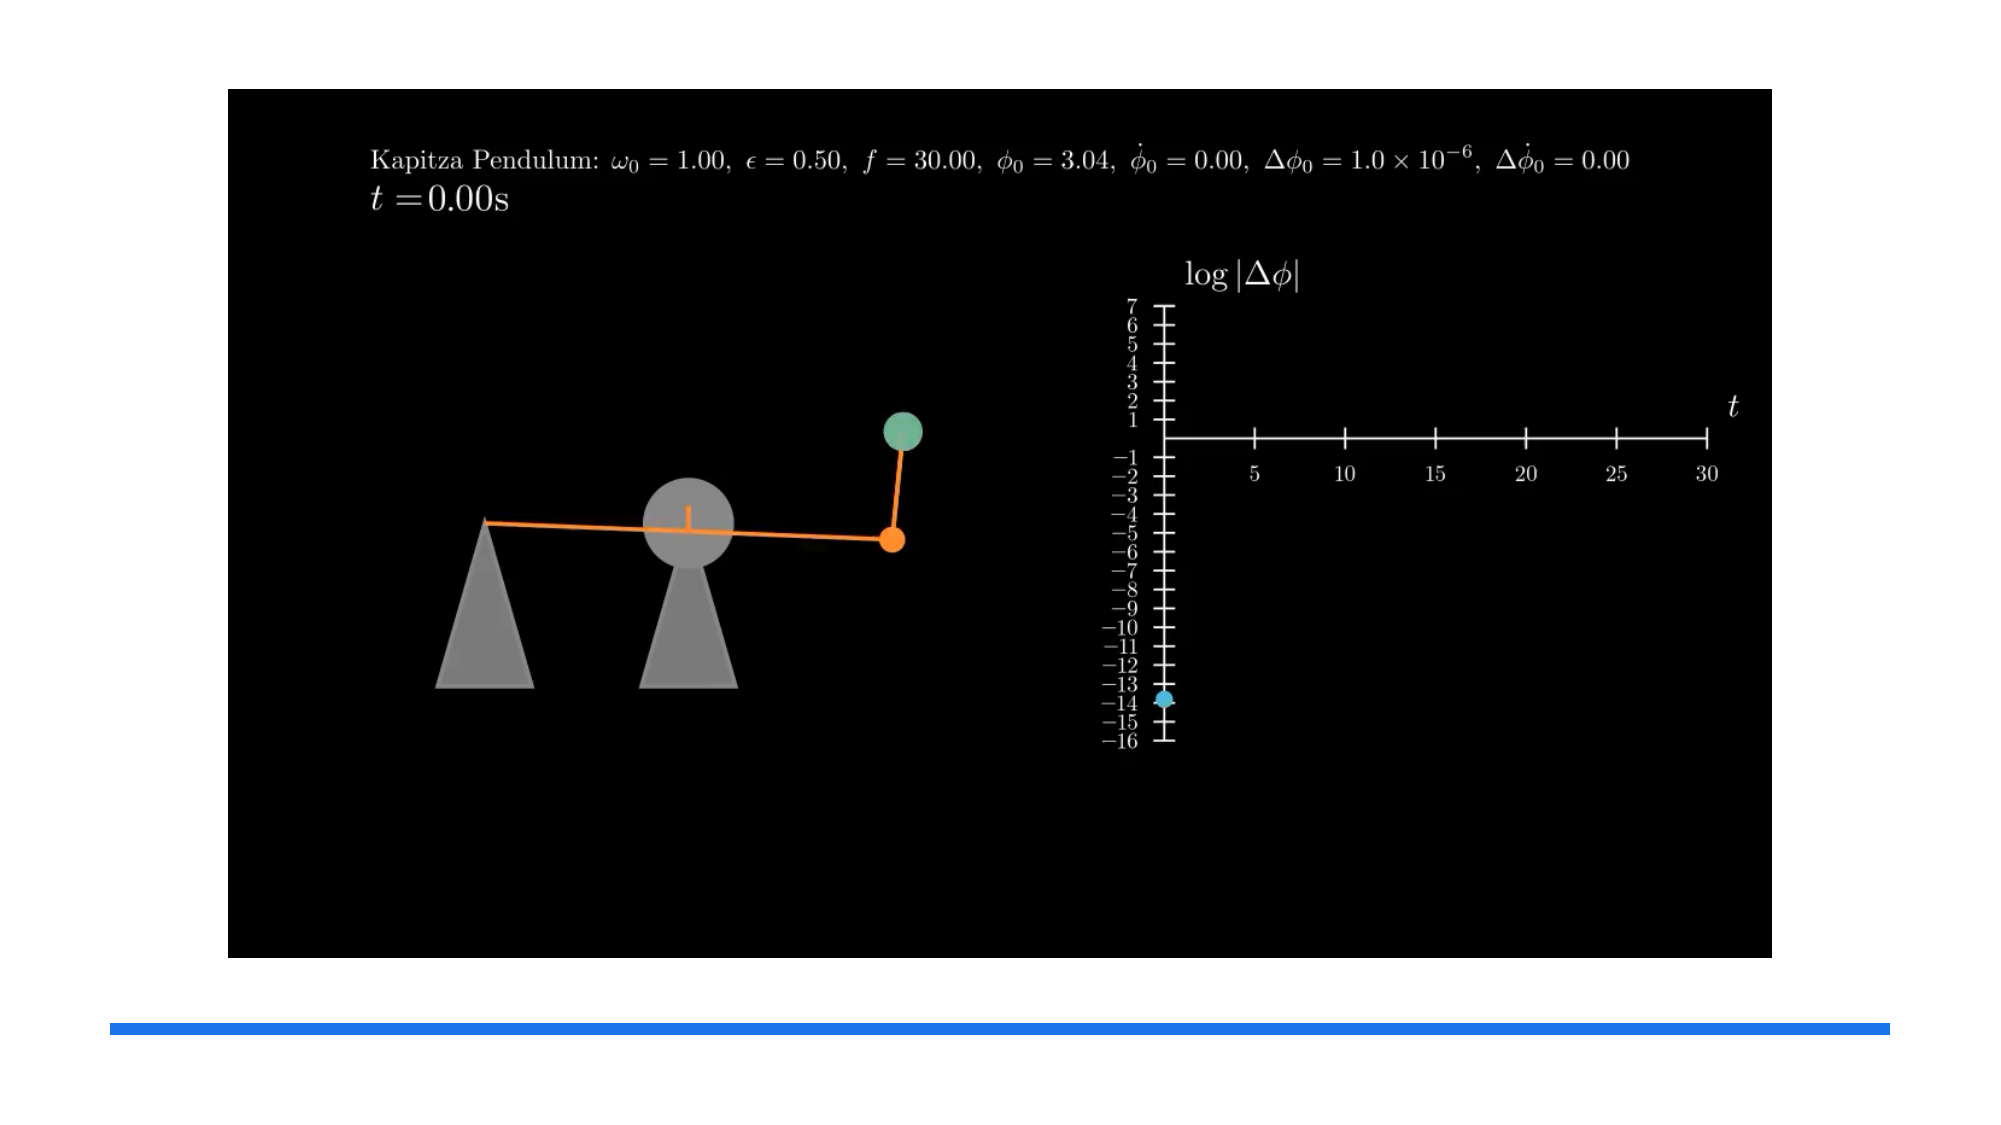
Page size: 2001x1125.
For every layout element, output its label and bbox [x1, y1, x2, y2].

list [227, 89, 1773, 959]
text_box [0, 0, 2000, 1125]
